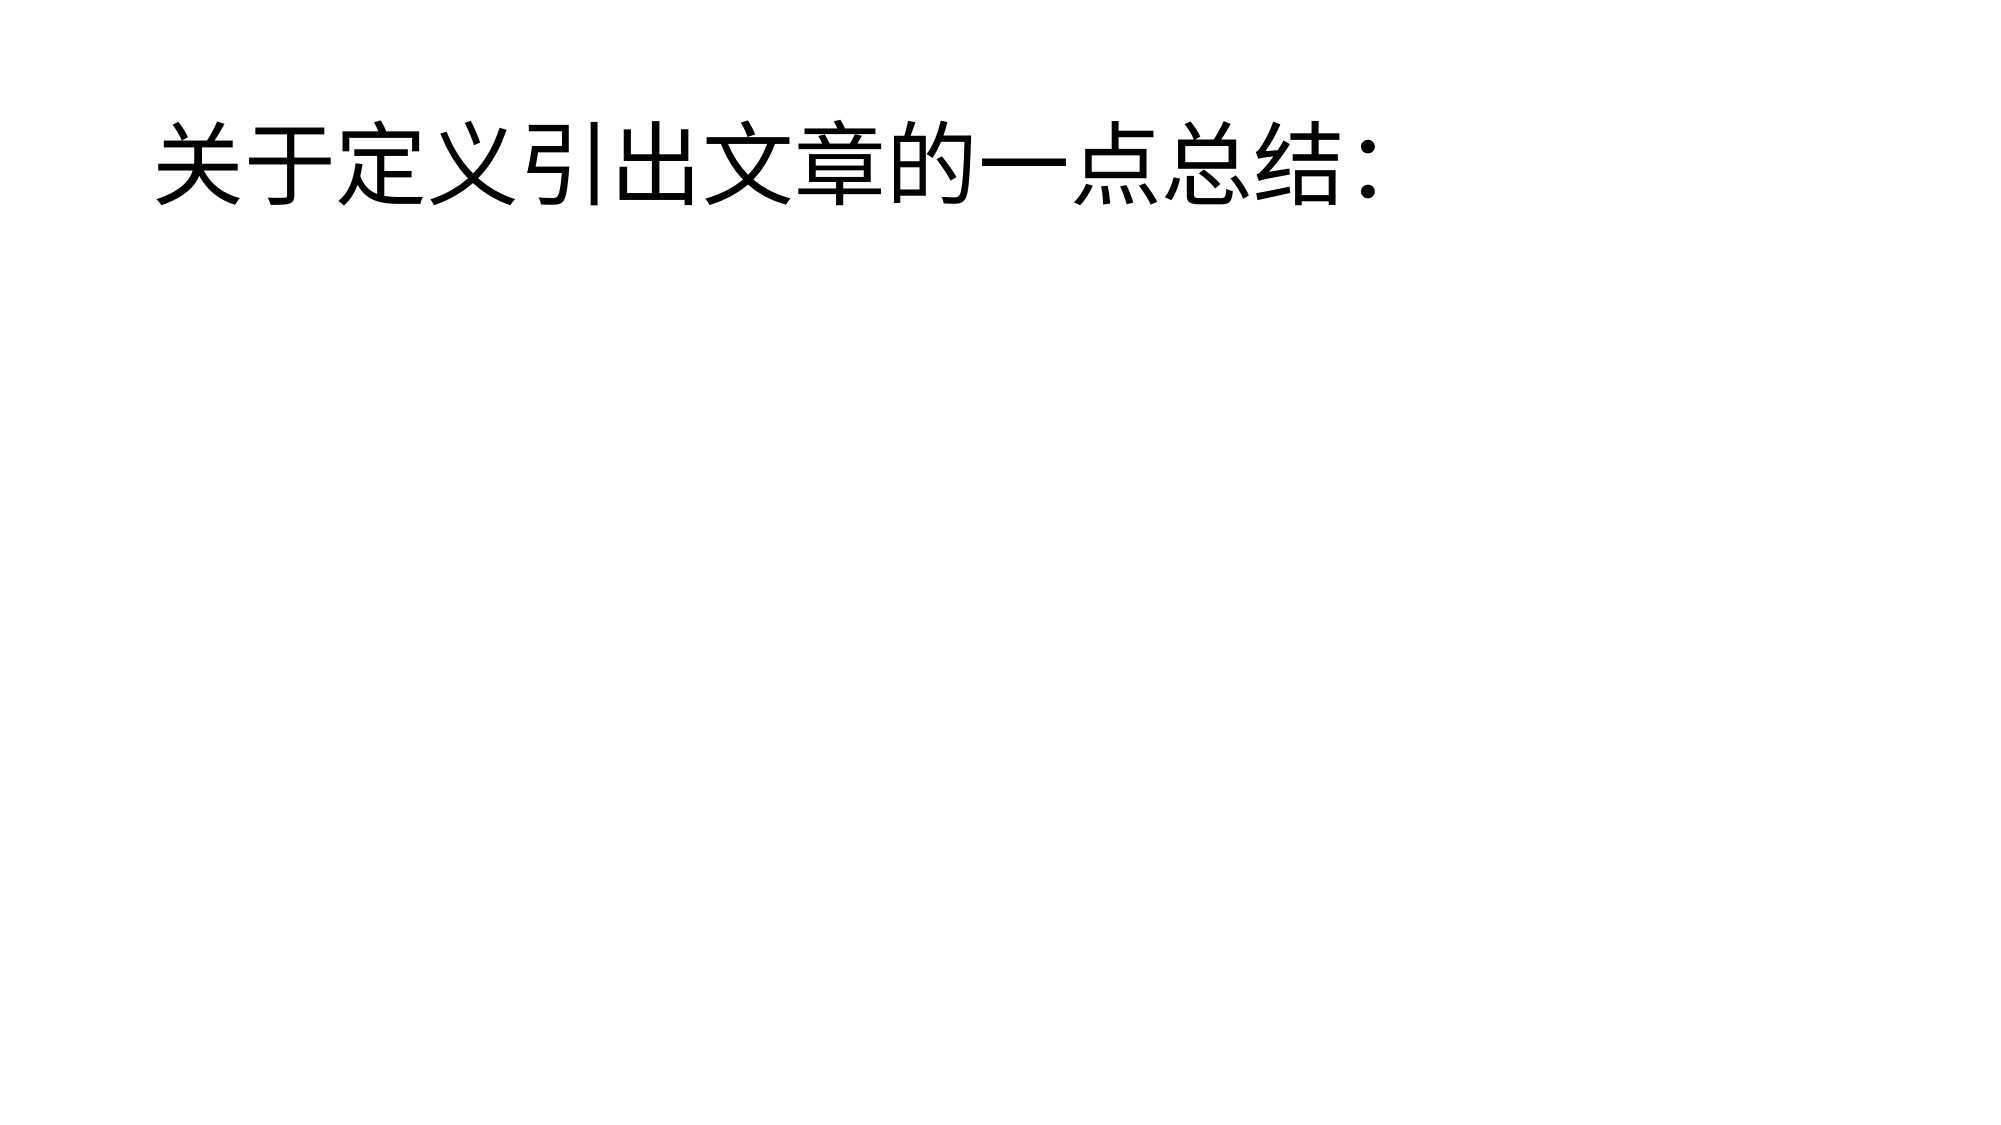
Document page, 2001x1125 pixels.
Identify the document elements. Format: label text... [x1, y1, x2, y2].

title 关于定义引出文章的一点总结： [137, 59, 1863, 278]
